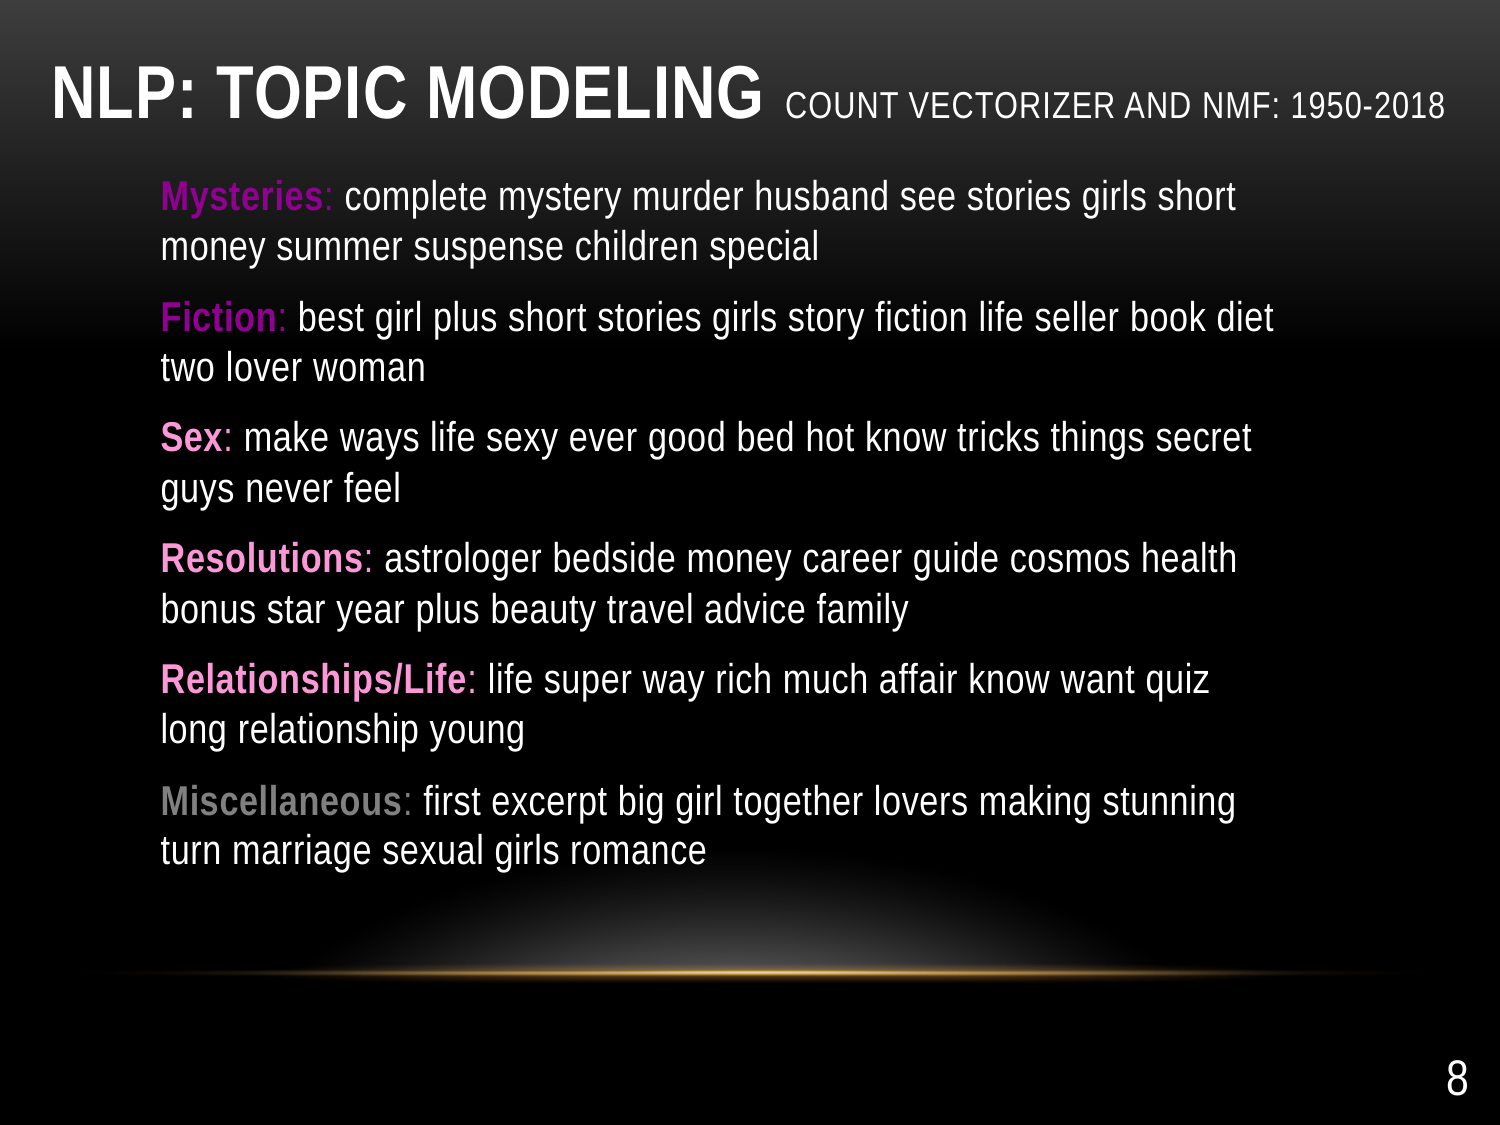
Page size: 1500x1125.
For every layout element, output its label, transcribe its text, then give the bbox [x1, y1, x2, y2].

text_box Mysteries: complete mystery murder husband see stories girls short money summer suspense children special Fiction: best girl plus short stories girls story fiction life seller book diet two lover woman Sex: make ways life sexy ever good bed hot know tricks things secret guys never feel Resolutions: astrologer bedside money career guide cosmos health bonus star year plus beauty travel advice family Relationships/Life: life super way rich much affair know want quiz long relationship young Miscellaneous: first excerpt big girl together lovers making stunning turn marriage sexual girls romance [145, 160, 1293, 1105]
slide_number 8 [1321, 1045, 1484, 1105]
picture [0, 0, 1500, 1125]
text_box NLP: Topic Modeling Count Vectorizer and NMF: 1950-2018 [36, 0, 1484, 142]
